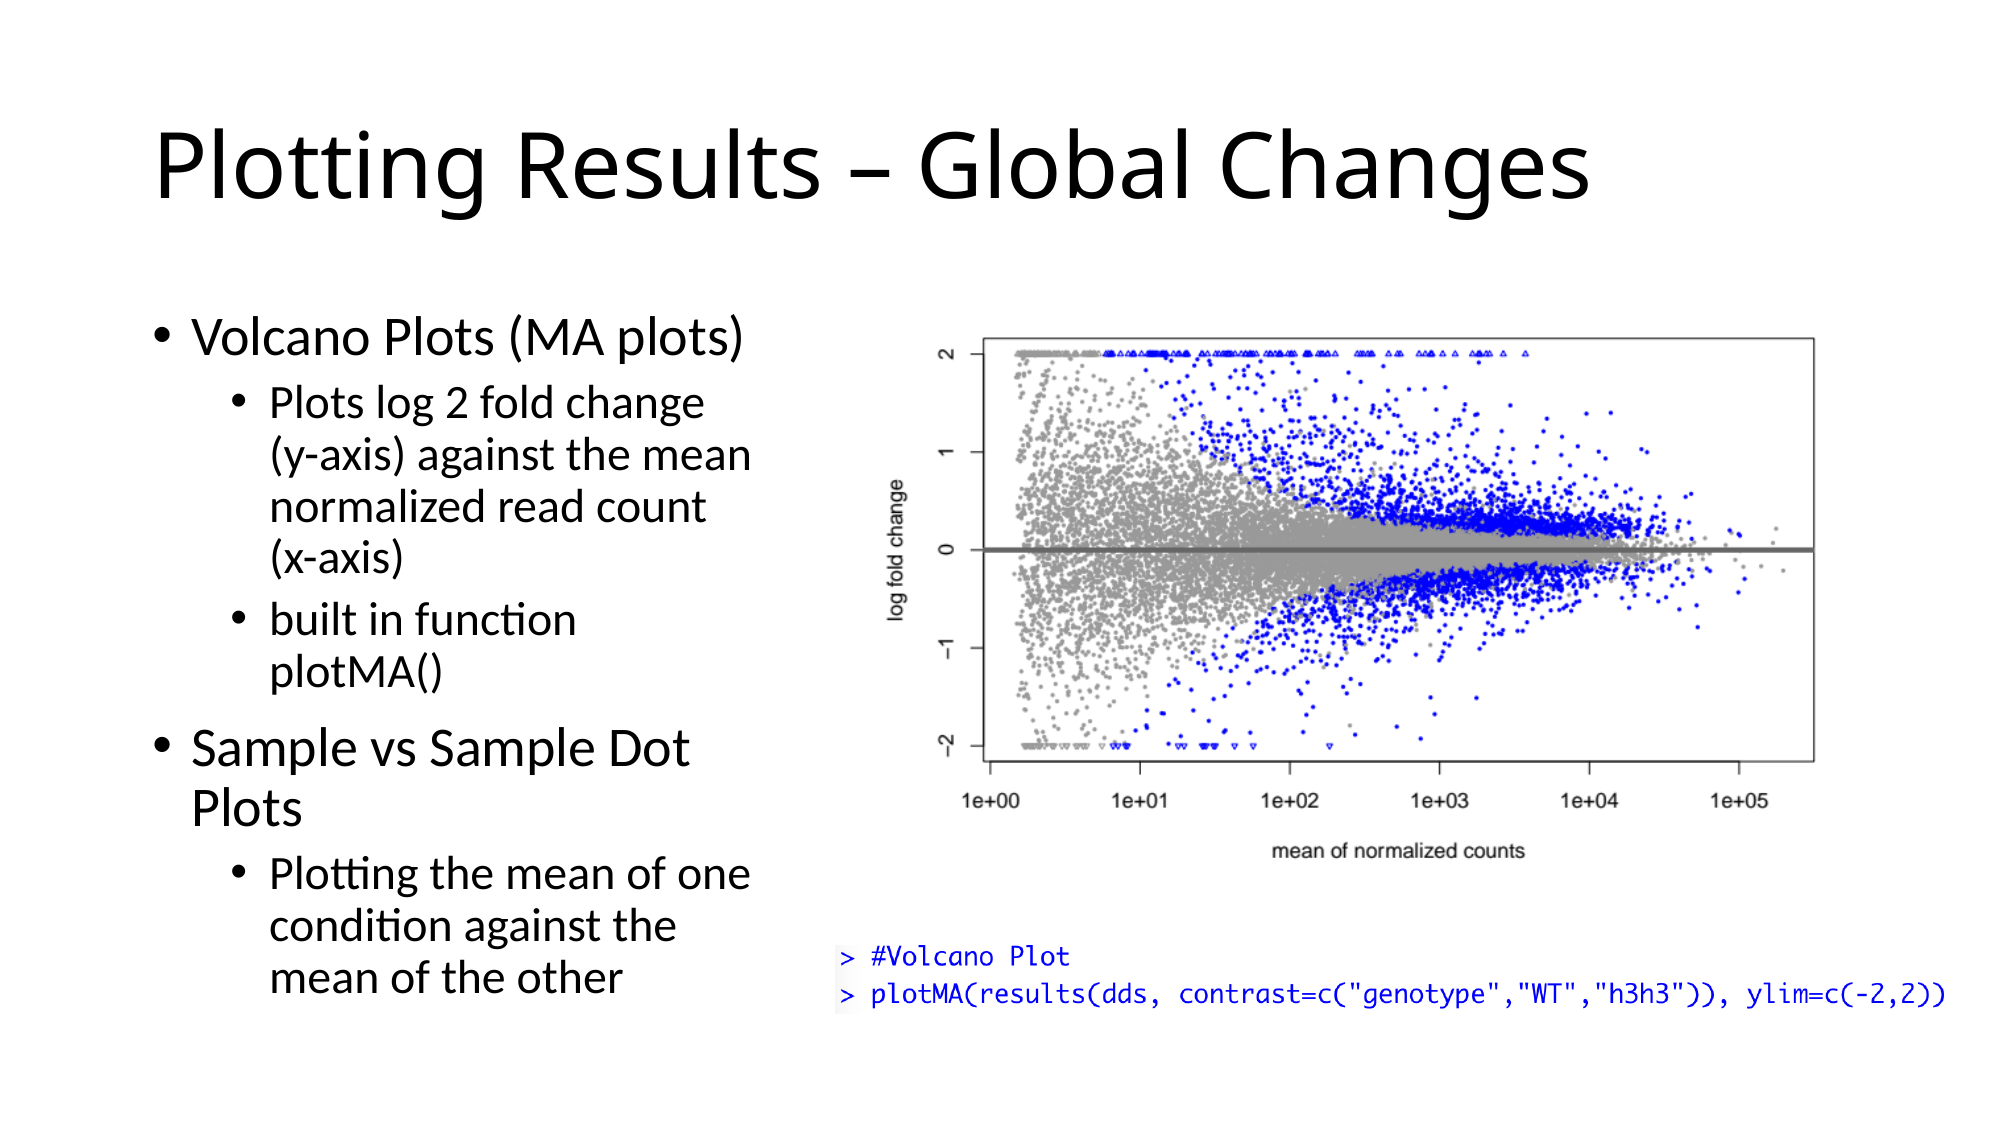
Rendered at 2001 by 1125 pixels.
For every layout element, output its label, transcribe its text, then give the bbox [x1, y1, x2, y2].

picture [835, 945, 1963, 1014]
picture [880, 236, 1863, 888]
title Plotting Results – Global Changes [137, 59, 1863, 278]
list Volcano Plots (MA plots) Plots log 2 fold change (y-axis) against the mean normalized read count (x-axis) built in function plotMA() Sample vs Sample Dot Plots Plotting the mean of one condition against the mean of the other [137, 299, 780, 1014]
